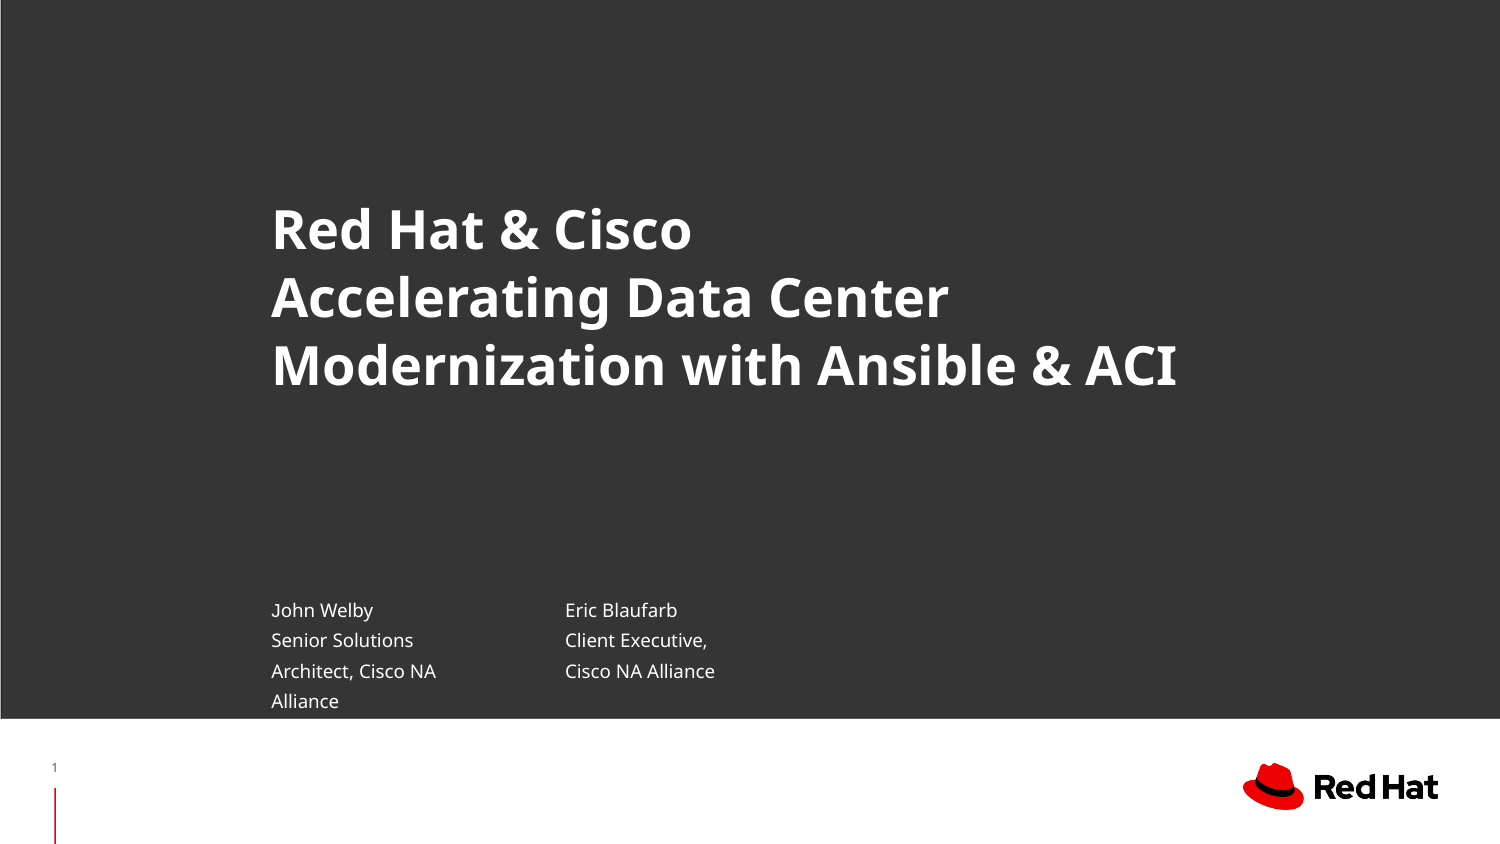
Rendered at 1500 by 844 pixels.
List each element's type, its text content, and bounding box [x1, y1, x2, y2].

picture [0, 0, 1500, 844]
subtitle John Welby Senior Solutions Architect, Cisco NA Alliance [256, 576, 508, 651]
slide_number 1 [10, 759, 101, 777]
title Red Hat & Cisco Accelerating Data Center Modernization with Ansible & ACI [256, 144, 1348, 412]
picture [1243, 763, 1438, 810]
subtitle Eric Blaufarb Client Executive, Cisco NA Alliance [550, 576, 866, 651]
